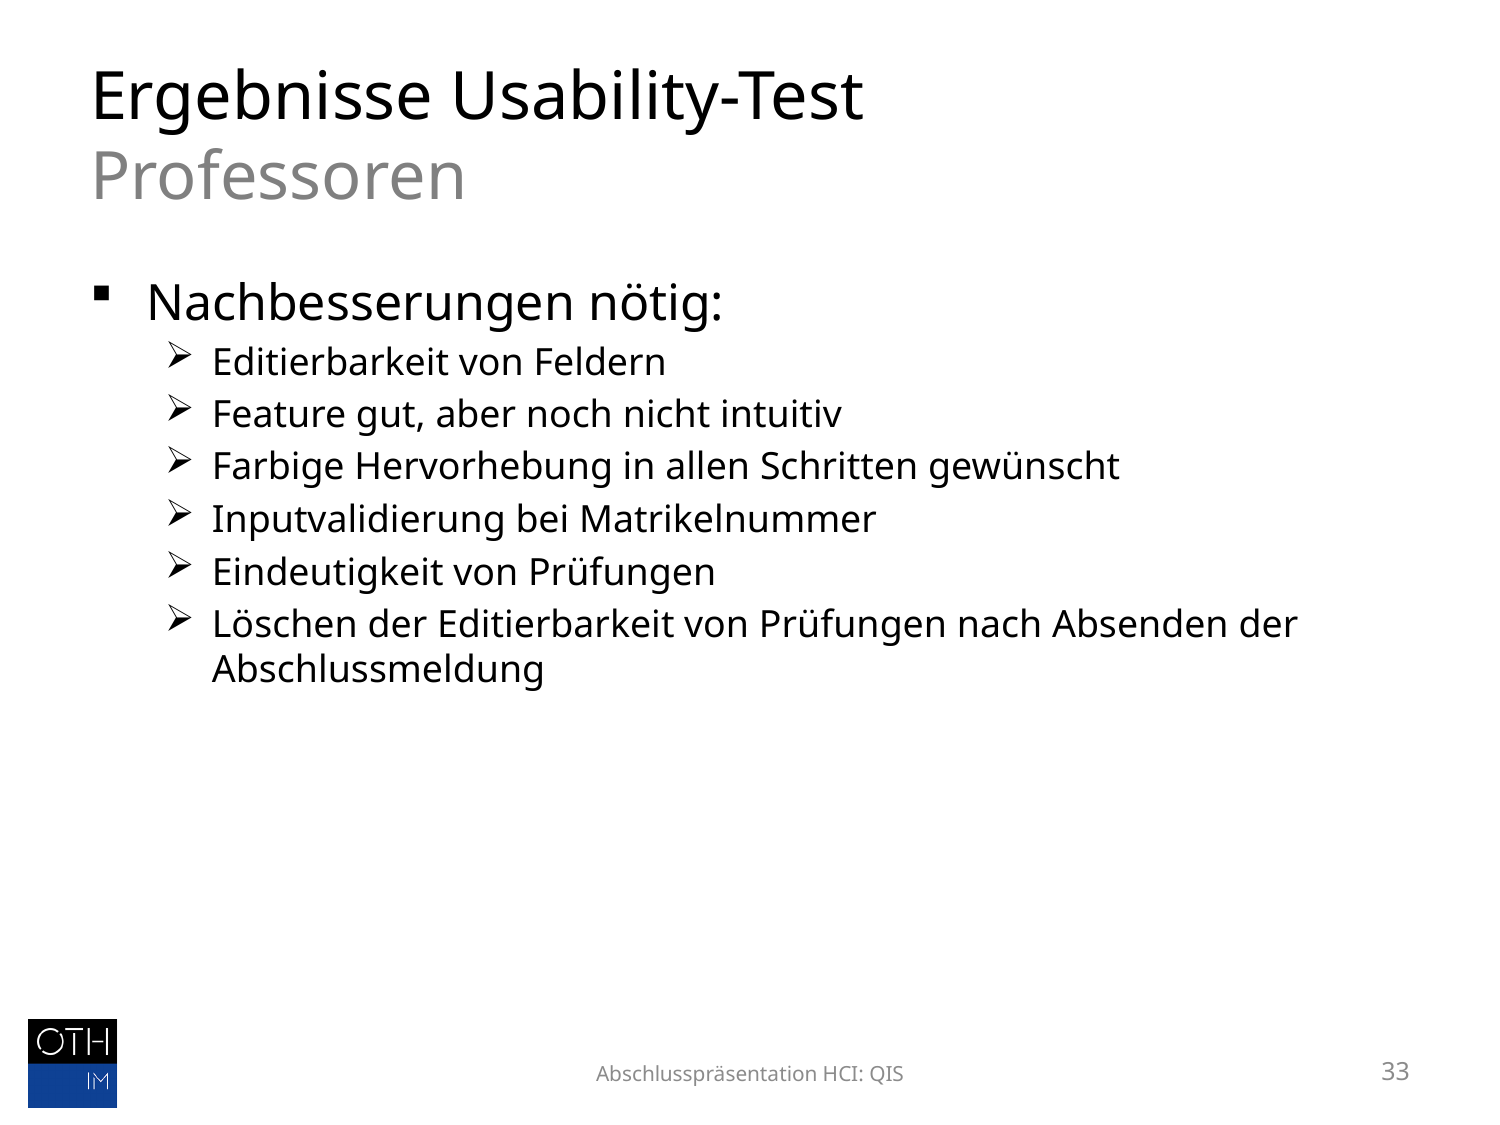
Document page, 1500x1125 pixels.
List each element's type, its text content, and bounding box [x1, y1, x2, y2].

list Nachbesserungen nötig: Editierbarkeit von Feldern Feature gut, aber noch nicht intuitiv Farbige Hervorhebung in allen Schritten gewünscht Inputvalidierung bei Matrikelnummer Eindeutigkeit von Prüfungen Löschen der Editierbarkeit von Prüfungen nach Absenden der Abschlussmeldung [75, 262, 1425, 1005]
title Ergebnisse Usability-Test Professoren [75, 45, 1425, 233]
picture [28, 1019, 119, 1108]
slide_number 33 [1074, 1042, 1425, 1103]
footer Abschlusspräsentation HCI: QIS [512, 1042, 988, 1103]
